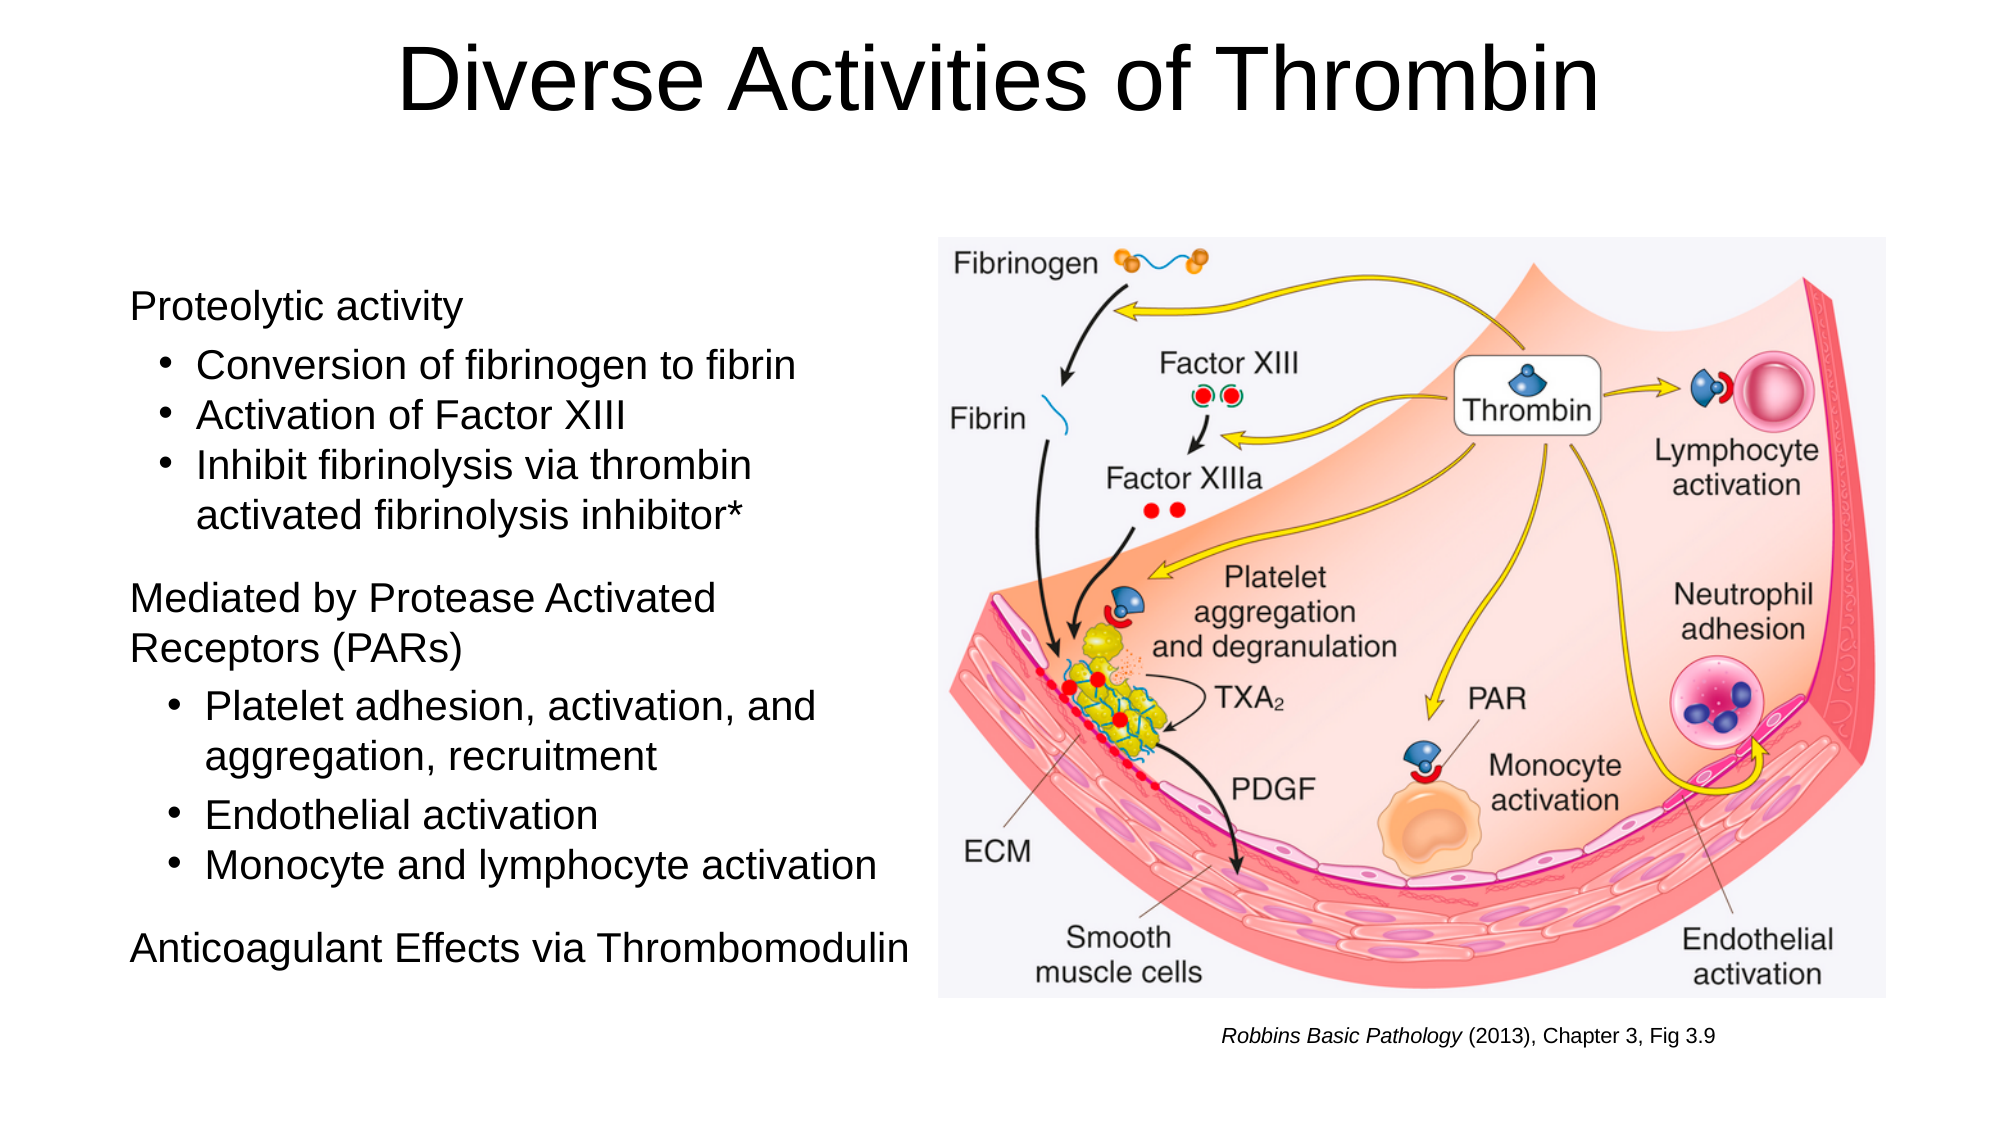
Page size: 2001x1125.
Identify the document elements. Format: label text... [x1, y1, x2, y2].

text_box Robbins Basic Pathology (2013), Chapter 3, Fig 3.9 [1206, 1013, 1732, 1055]
list Proteolytic activity Conversion of fibrinogen to fibrin Activation of Factor XIII Inhibit fibrinolysis via thrombin activated fibrinolysis inhibitor* Mediated by Protease Activated Receptors (PARs) Platelet adhesion, activation, and aggregation, recruitment Endothelial activation Monocyte and lymphocyte activation Anticoagulant Effects via Thrombomodulin [114, 271, 927, 1014]
title Diverse Activities of Thrombin [99, 0, 1900, 168]
picture [936, 237, 1886, 998]
